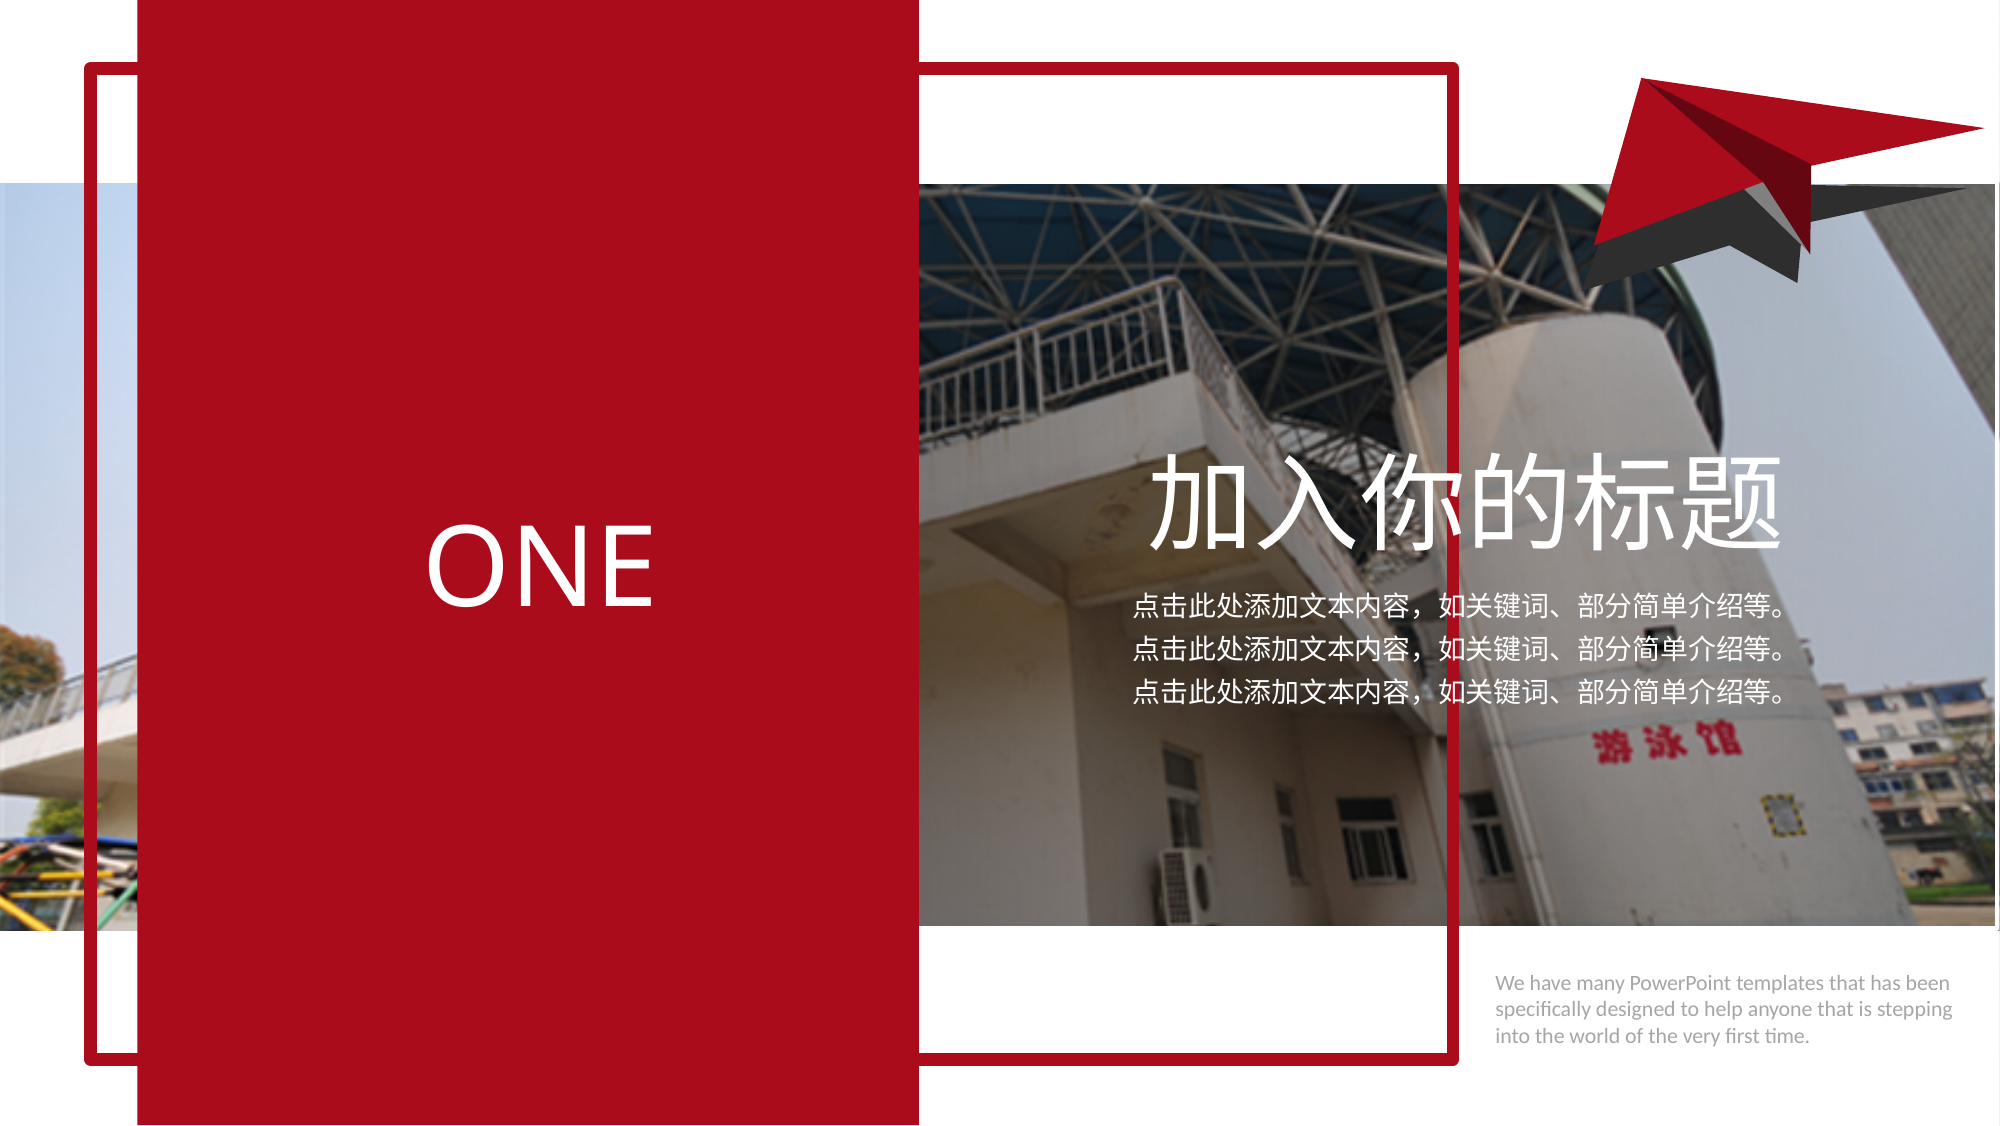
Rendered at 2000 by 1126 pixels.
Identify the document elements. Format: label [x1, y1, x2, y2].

text_box [0, 0, 2000, 1126]
text_box [1580, 77, 1985, 292]
text_box [1117, 428, 1811, 718]
